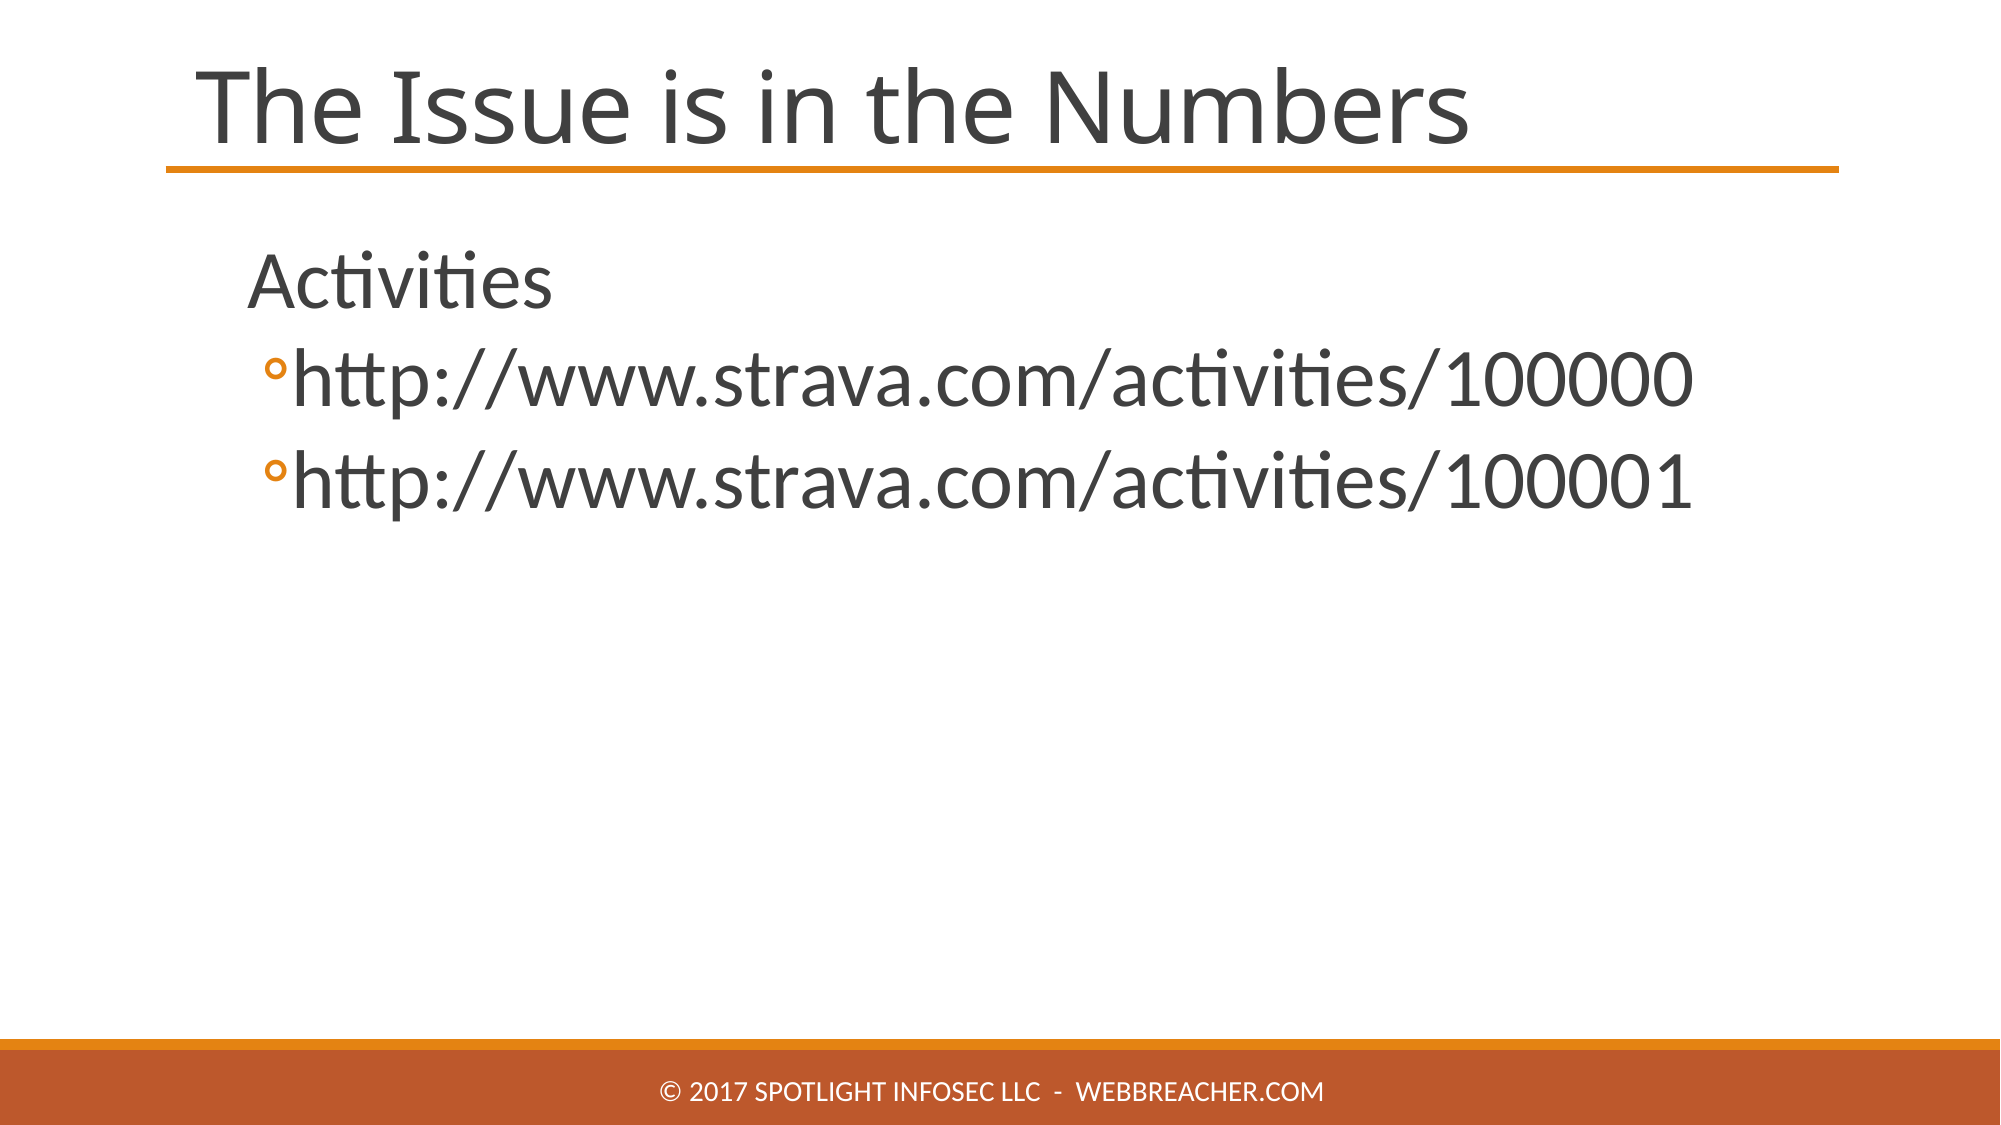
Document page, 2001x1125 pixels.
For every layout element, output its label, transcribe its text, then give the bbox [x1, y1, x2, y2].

list Activities http://www.strava.com/activities/100000 http://www.strava.com/activities/100001 [228, 228, 1773, 557]
title The Issue is in the Numbers [180, 47, 1830, 172]
footer © 2017 Spotlight Infosec LLC - WebBreacher.com [441, 1059, 1543, 1120]
